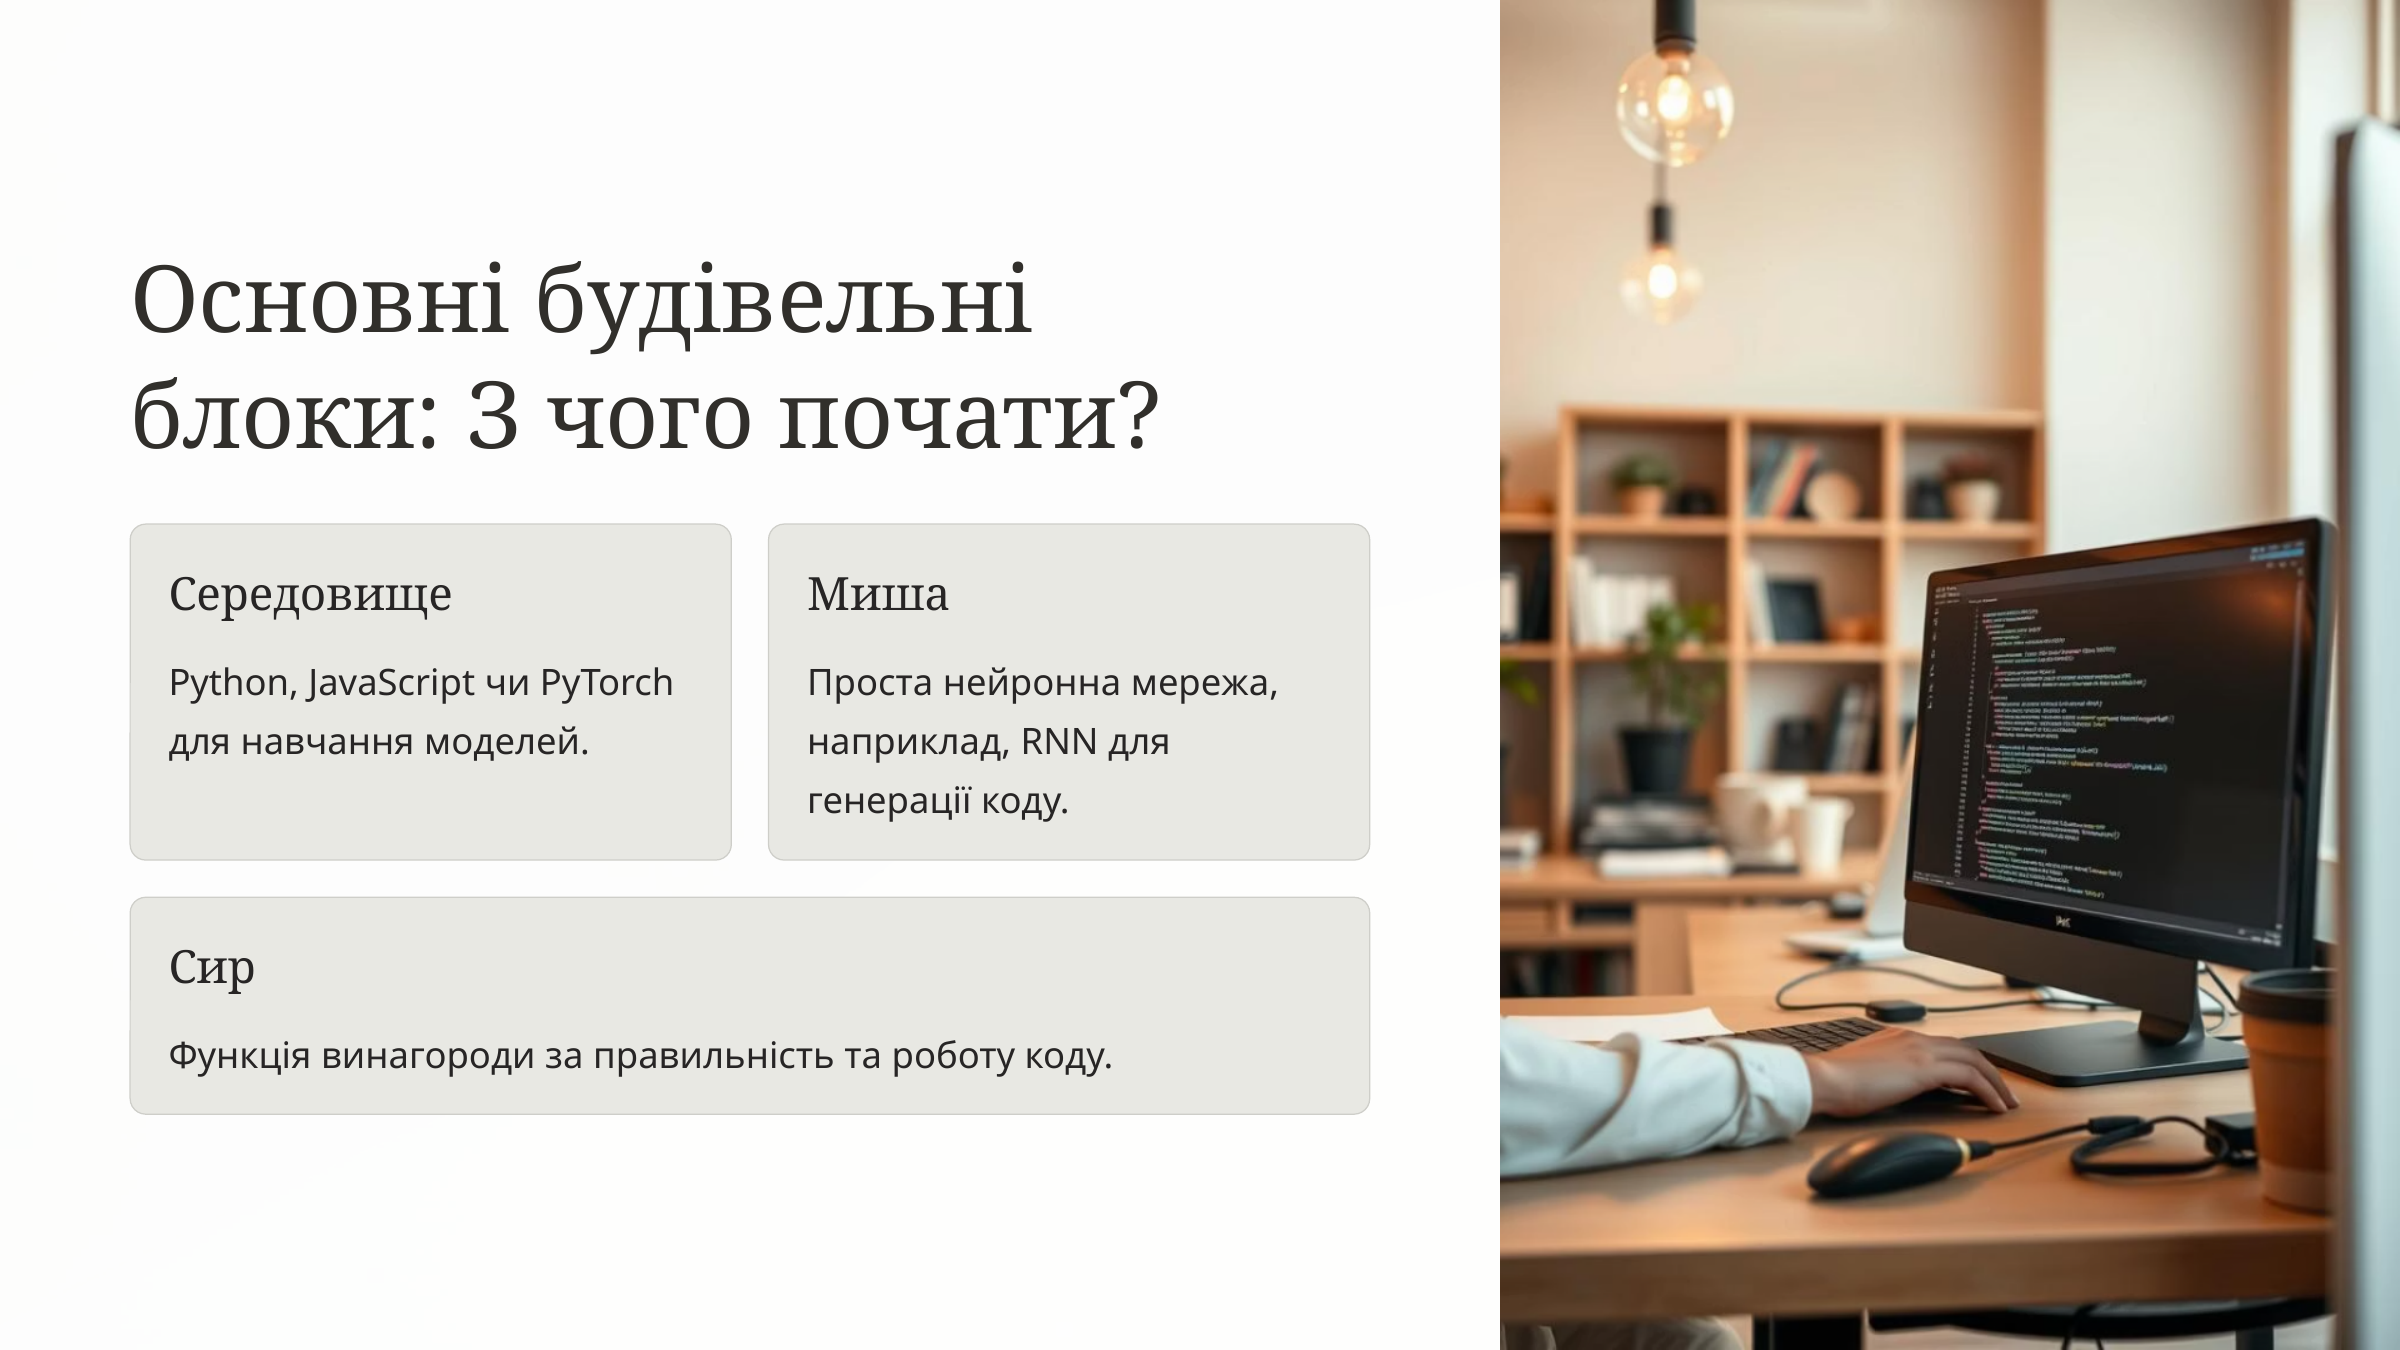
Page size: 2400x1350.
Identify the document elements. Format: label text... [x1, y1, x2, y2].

text_box Сир [168, 935, 634, 994]
text_box Функція винагороди за правильність та роботу коду. [168, 1016, 1332, 1076]
text_box Проста нейронна мережа, наприклад, RNN для генерації коду. [806, 642, 1332, 822]
text_box [130, 524, 732, 861]
text_box [768, 524, 1370, 861]
text_box Середовище [168, 562, 634, 621]
text_box Основні будівельні блоки: З чого почати? [130, 235, 1370, 469]
picture [1499, 0, 2400, 1350]
text_box [130, 897, 1370, 1115]
text_box Python, JavaScript чи PyTorch для навчання моделей. [168, 642, 693, 762]
text_box Миша [806, 562, 1273, 621]
